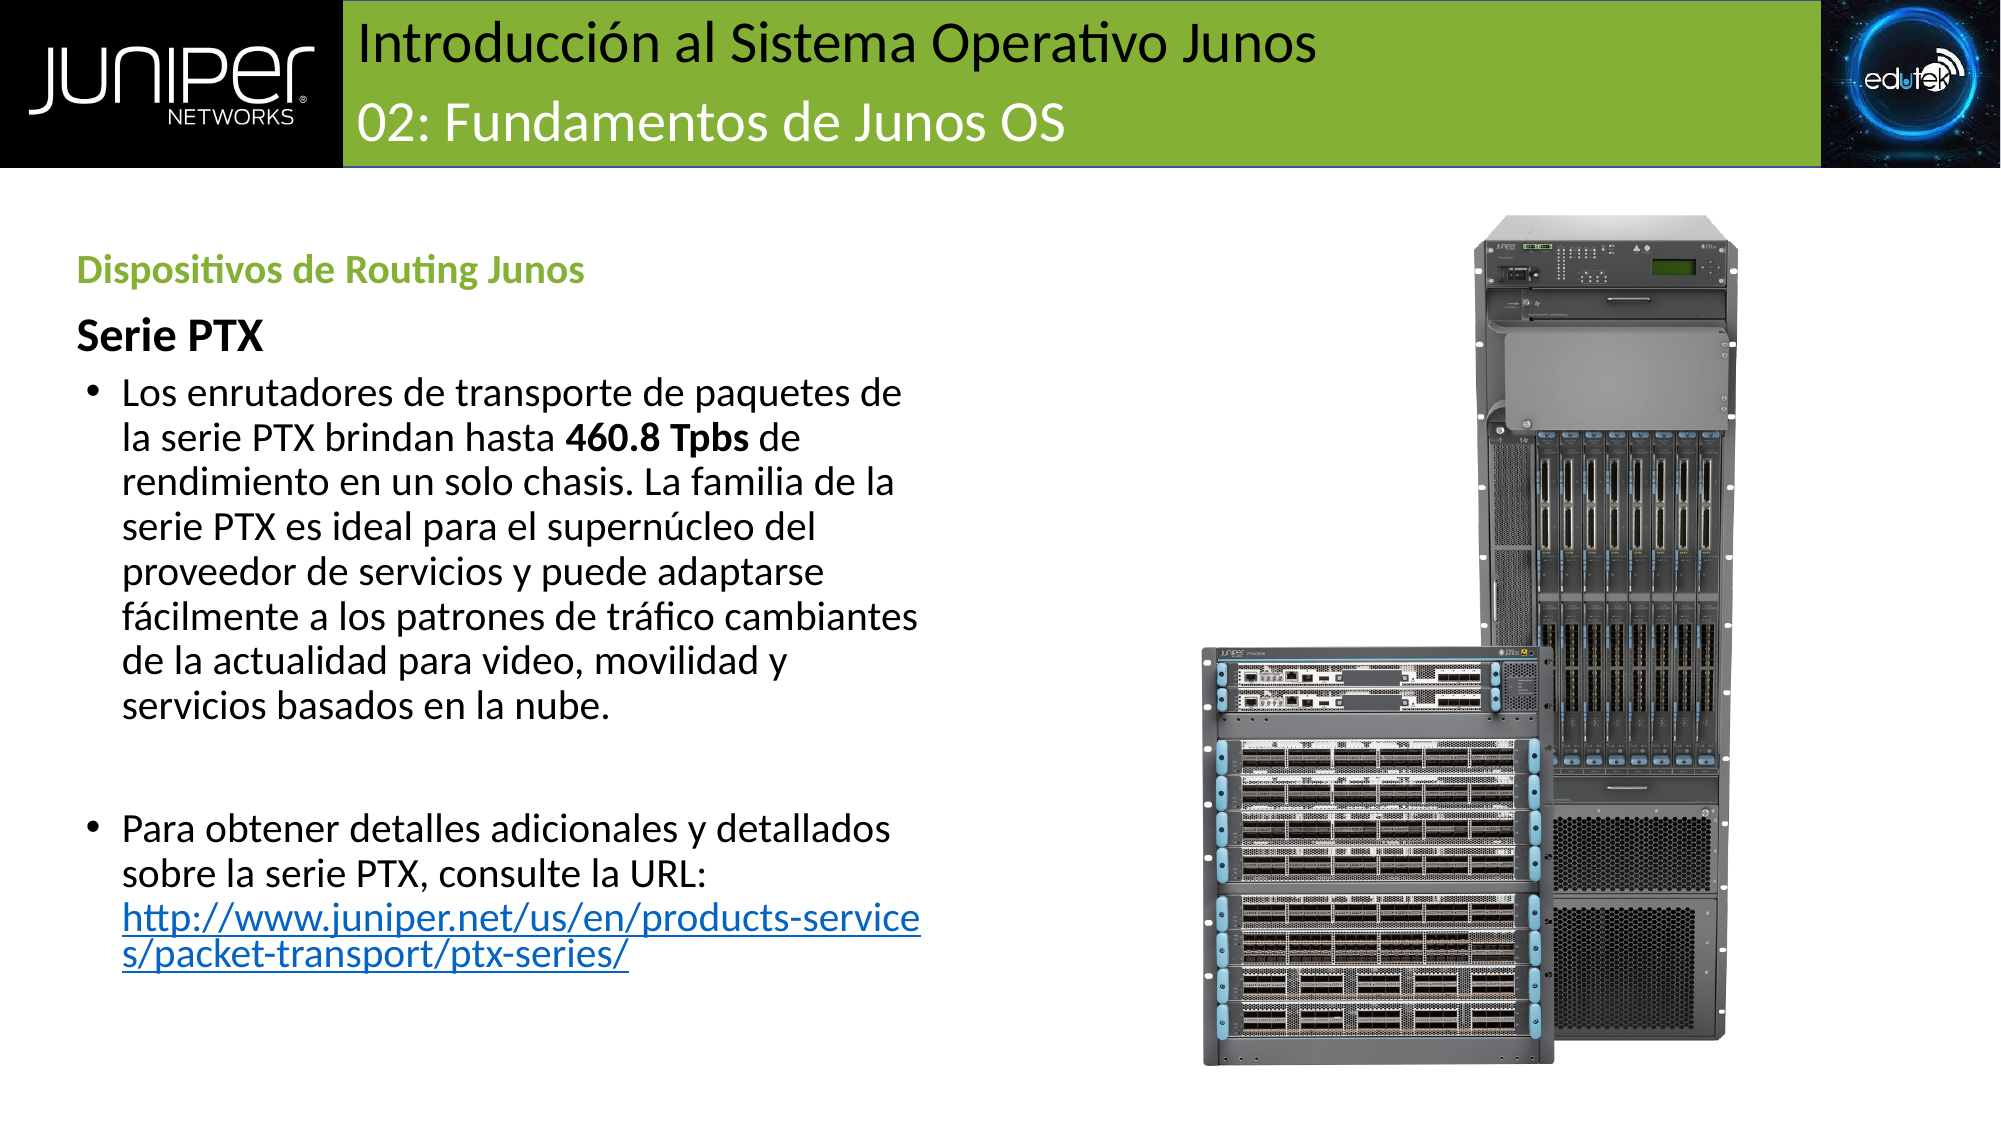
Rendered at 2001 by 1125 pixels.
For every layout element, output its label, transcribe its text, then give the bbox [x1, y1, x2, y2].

picture [0, 0, 343, 168]
title Introducción al Sistema Operativo Junos [342, 3, 2000, 84]
list 02: Fundamentos de Junos OS [342, 83, 1606, 168]
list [1145, 167, 2000, 1088]
picture [1821, 0, 2001, 168]
list Dispositivos de Routing Junos Serie PTX Los enrutadores de transporte de paquetes de la serie PTX brindan hasta 460.8 Tpbs de rendimiento en un solo chasis. La familia de la serie PTX es ideal para el supernúcleo del proveedor de servicios y puede adaptarse fácilmente a los patrones de tráfico cambiantes de la actualidad para video, movilidad y servicios basados en la nube. Para obtener detalles adicionales y detallados sobre la serie PTX, consulte la URL: http://www.juniper.net/us/en/products-services/packet-transport/ptx-series/ [61, 240, 938, 955]
picture [1145, 621, 1611, 1088]
